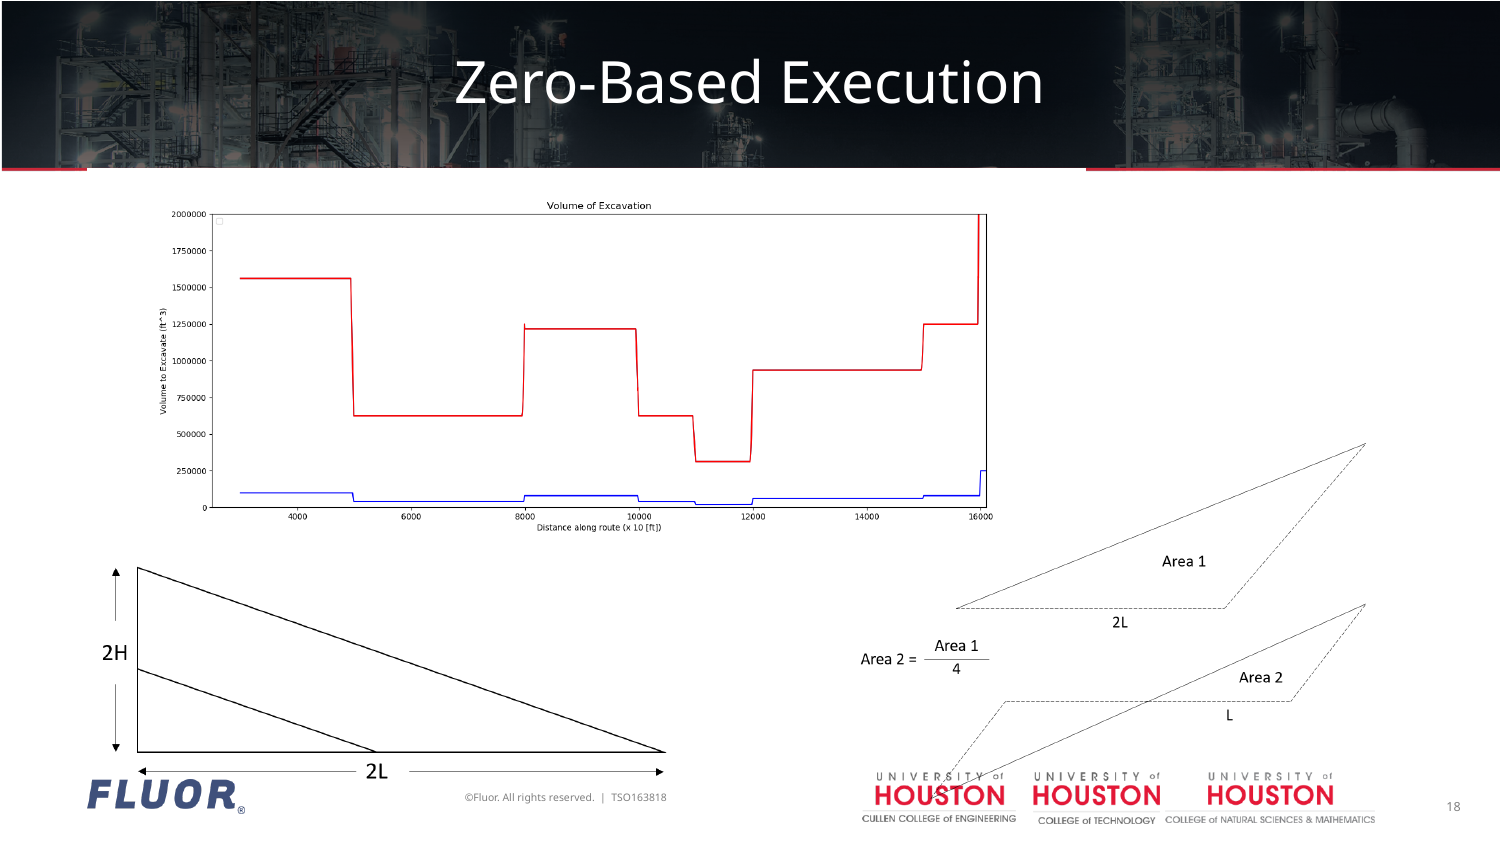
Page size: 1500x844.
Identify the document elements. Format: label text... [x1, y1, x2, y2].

title Zero-Based Execution [75, 9, 1425, 150]
picture [1, 1, 1500, 844]
